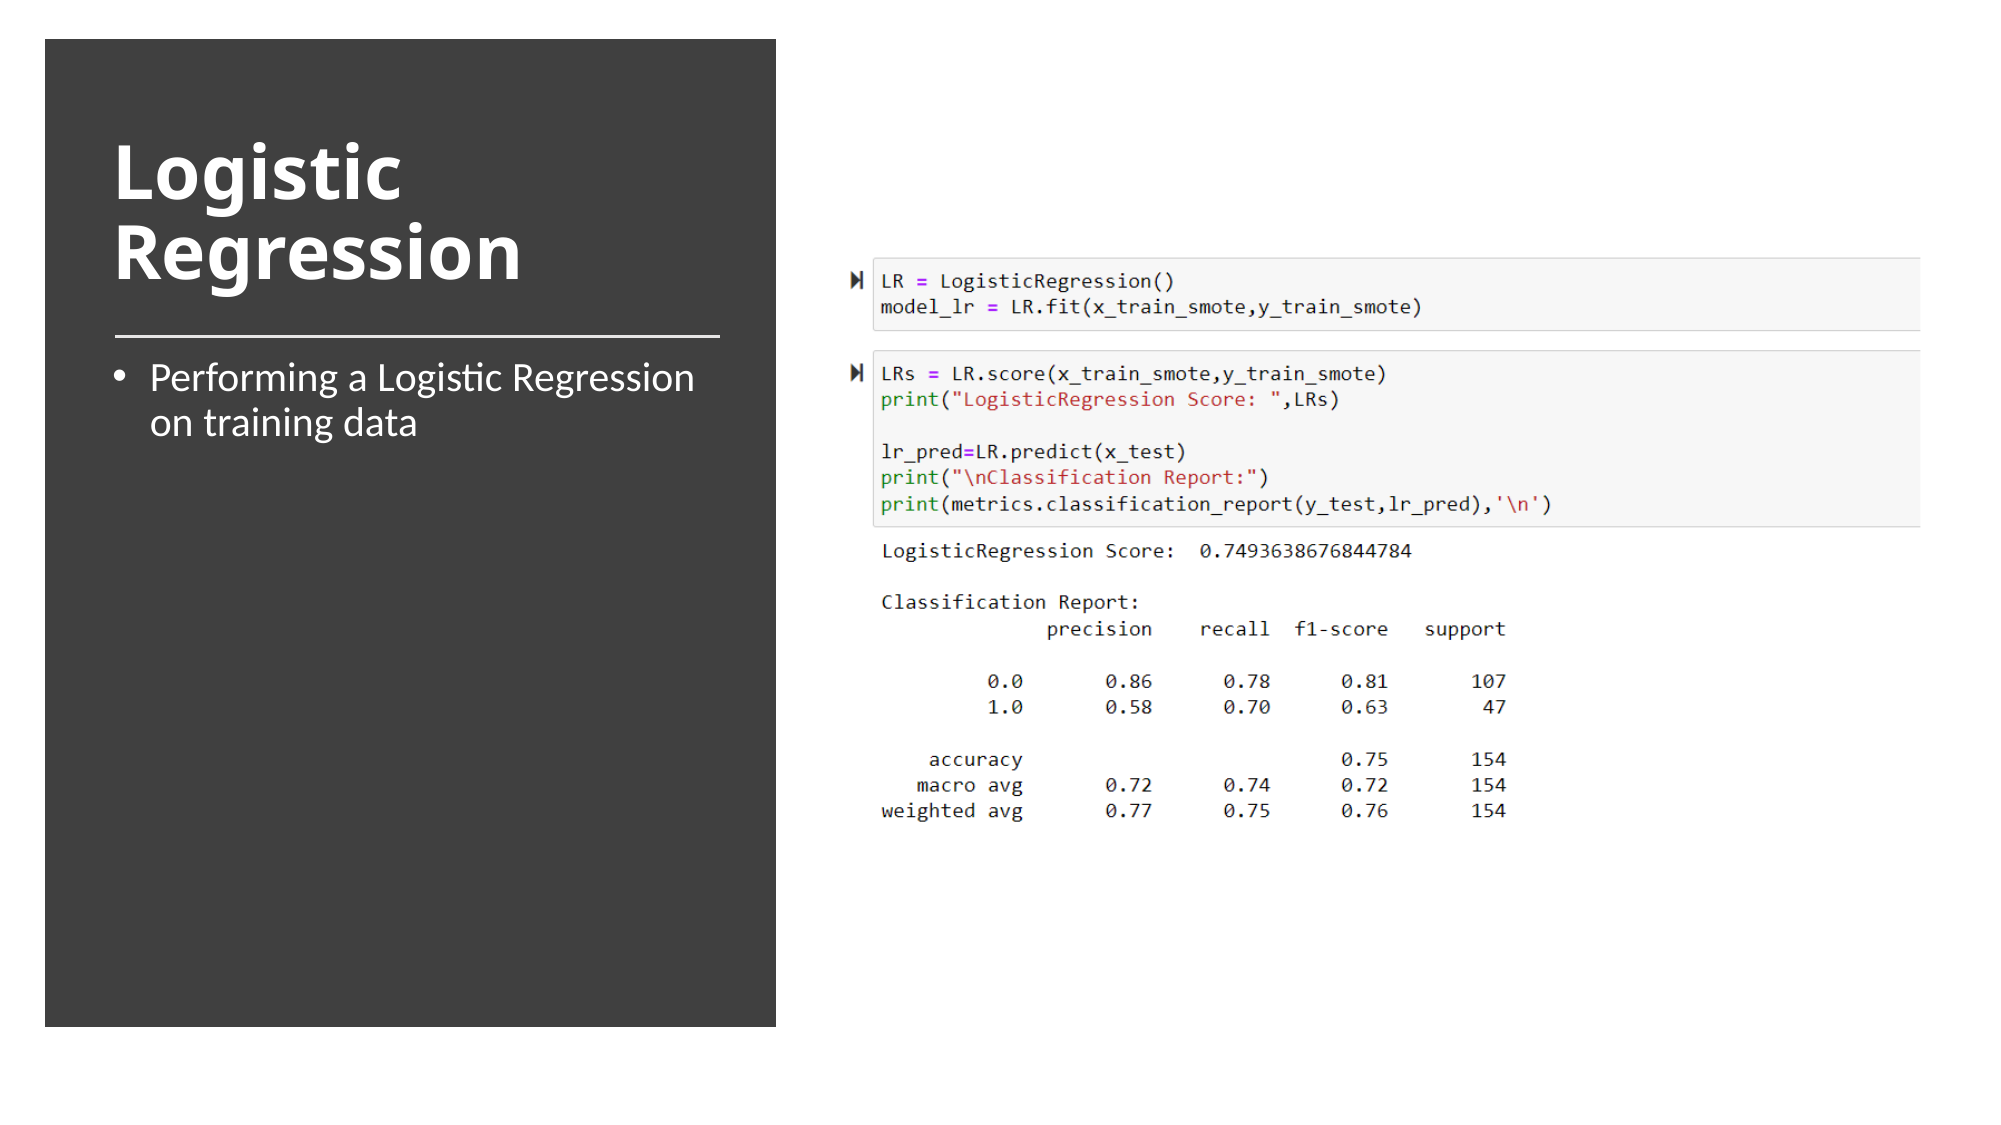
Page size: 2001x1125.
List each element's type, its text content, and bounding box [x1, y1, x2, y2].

list Performing a Logistic Regression on training data [97, 348, 725, 967]
picture [838, 254, 1921, 846]
text_box [54, 49, 767, 1018]
title Logistic Regression [97, 105, 725, 326]
